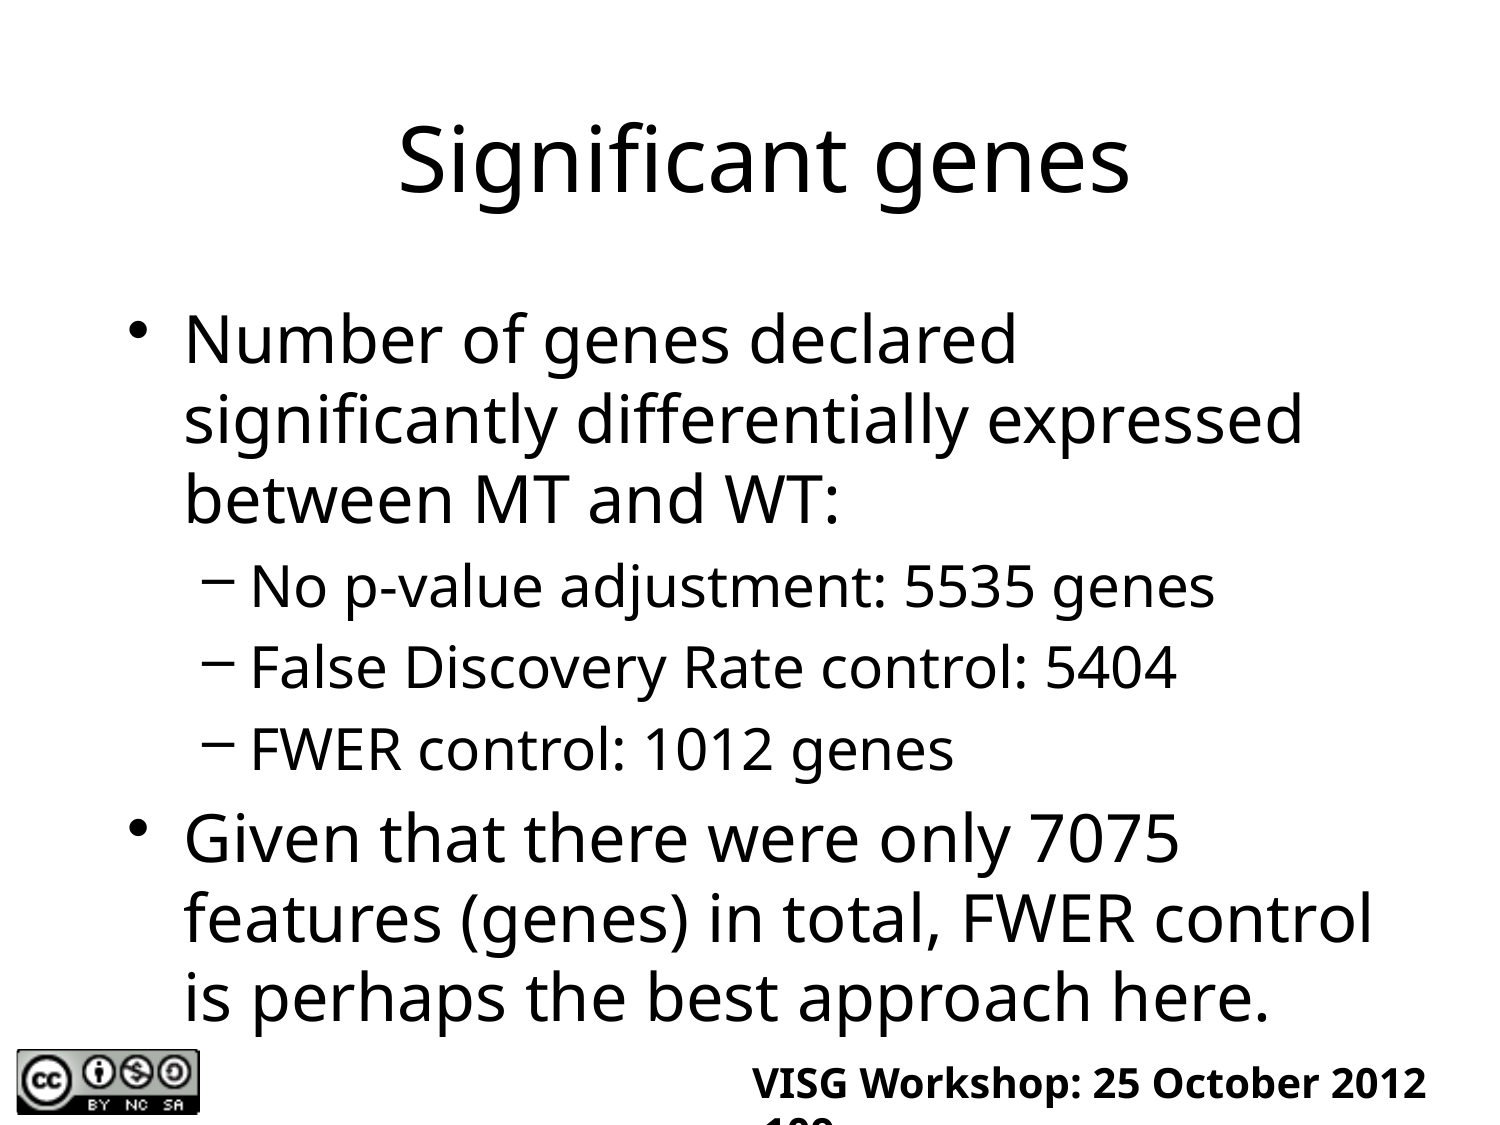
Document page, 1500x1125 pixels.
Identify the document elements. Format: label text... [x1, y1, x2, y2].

list Number of genes declared significantly differentially expressed between MT and WT: No p-value adjustment: 5535 genes False Discovery Rate control: 5404 FWER control: 1012 genes Given that there were only 7075 features (genes) in total, FWER control is perhaps the best approach here. [112, 289, 1413, 965]
picture [16, 1049, 200, 1115]
title Significant genes [187, 62, 1344, 251]
